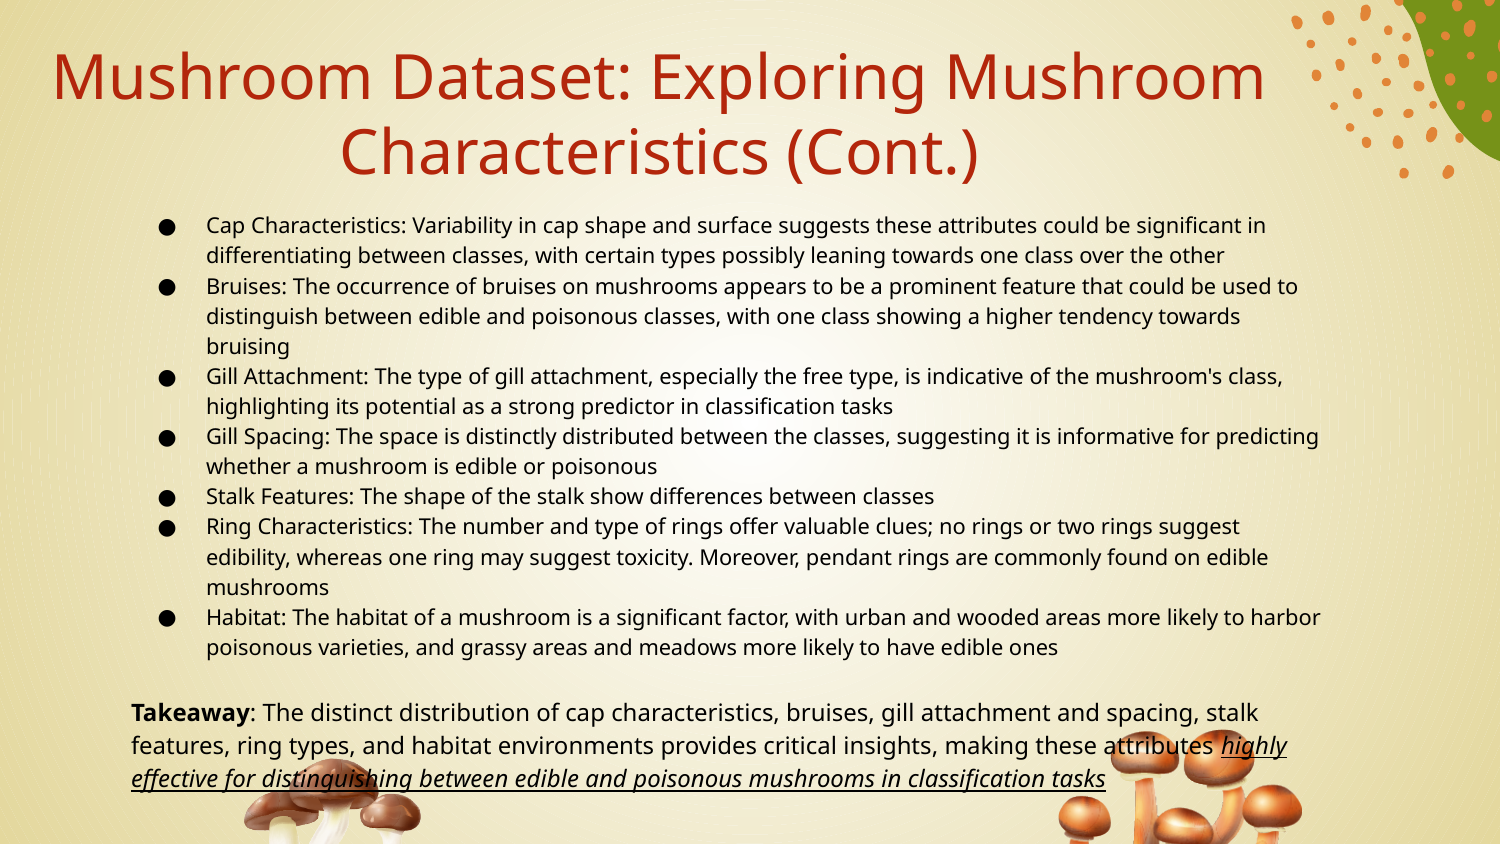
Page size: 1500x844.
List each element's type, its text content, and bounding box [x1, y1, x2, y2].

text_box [1285, 0, 1500, 173]
subtitle Cap Characteristics: Variability in cap shape and surface suggests these attributes could be significant in differentiating between classes, with certain types possibly leaning towards one class over the other Bruises: The occurrence of bruises on mushrooms appears to be a prominent feature that could be used to distinguish between edible and poisonous classes, with one class showing a higher tendency towards bruising Gill Attachment: The type of gill attachment, especially the free type, is indicative of the mushroom's class, highlighting its potential as a strong predictor in classification tasks Gill Spacing: The space is distinctly distributed between the classes, suggesting it is informative for predicting whether a mushroom is edible or poisonous Stalk Features: The shape of the stalk show differences between classes Ring Characteristics: The number and type of rings offer valuable clues; no rings or two rings suggest edibility, whereas one ring may suggest toxicity. Moreover, pendant rings are commonly found on edible mushrooms Habitat: The habitat of a mushroom is a significant factor, with urban and wooded areas more likely to harbor poisonous varieties, and grassy areas and meadows more likely to have edible ones Takeaway: The distinct distribution of cap characteristics, bruises, gill attachment and spacing, stalk features, ring types, and habitat environments provides critical insights, making these attributes highly effective for distinguishing between edible and poisonous mushrooms in classification tasks [116, 193, 1341, 730]
picture [1058, 729, 1302, 844]
picture [243, 758, 421, 844]
title Mushroom Dataset: Exploring Mushroom Characteristics (Cont.) [29, 22, 1291, 237]
